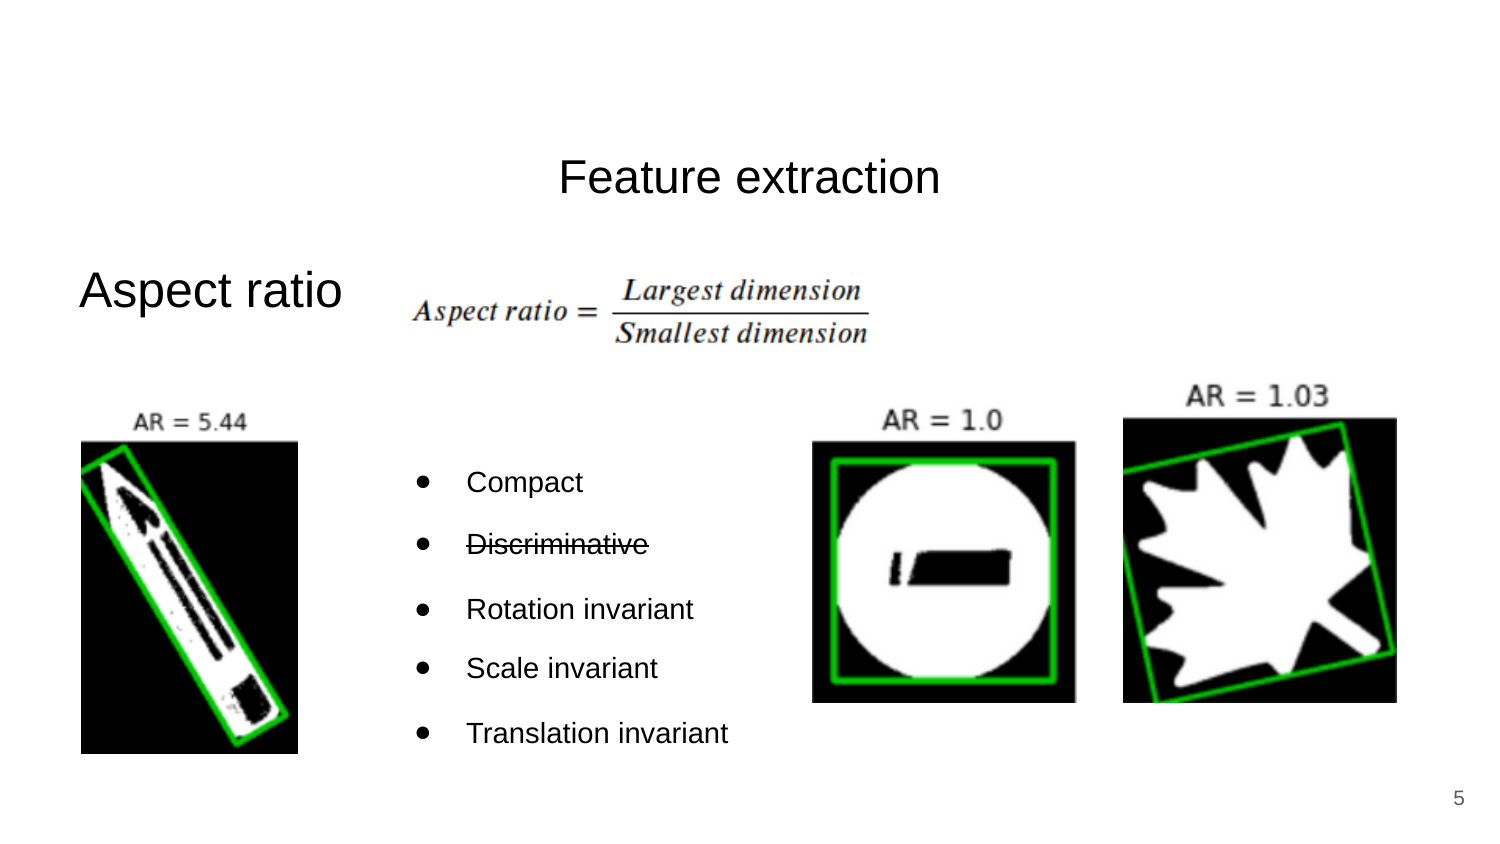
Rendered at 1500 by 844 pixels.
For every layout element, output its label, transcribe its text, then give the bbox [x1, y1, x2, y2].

picture [812, 402, 1078, 703]
text_box Compact [376, 448, 676, 509]
picture [81, 405, 298, 755]
text_box Rotation invariant [376, 575, 784, 634]
text_box Scale invariant [376, 634, 784, 699]
text_box Discriminative [376, 509, 704, 575]
picture [403, 262, 892, 359]
text_box Aspect ratio [64, 242, 842, 333]
picture [1122, 377, 1397, 703]
slide_number ‹#› [1389, 764, 1480, 830]
text_box Translation invariant [376, 699, 784, 765]
title Feature extraction [51, 17, 1449, 219]
